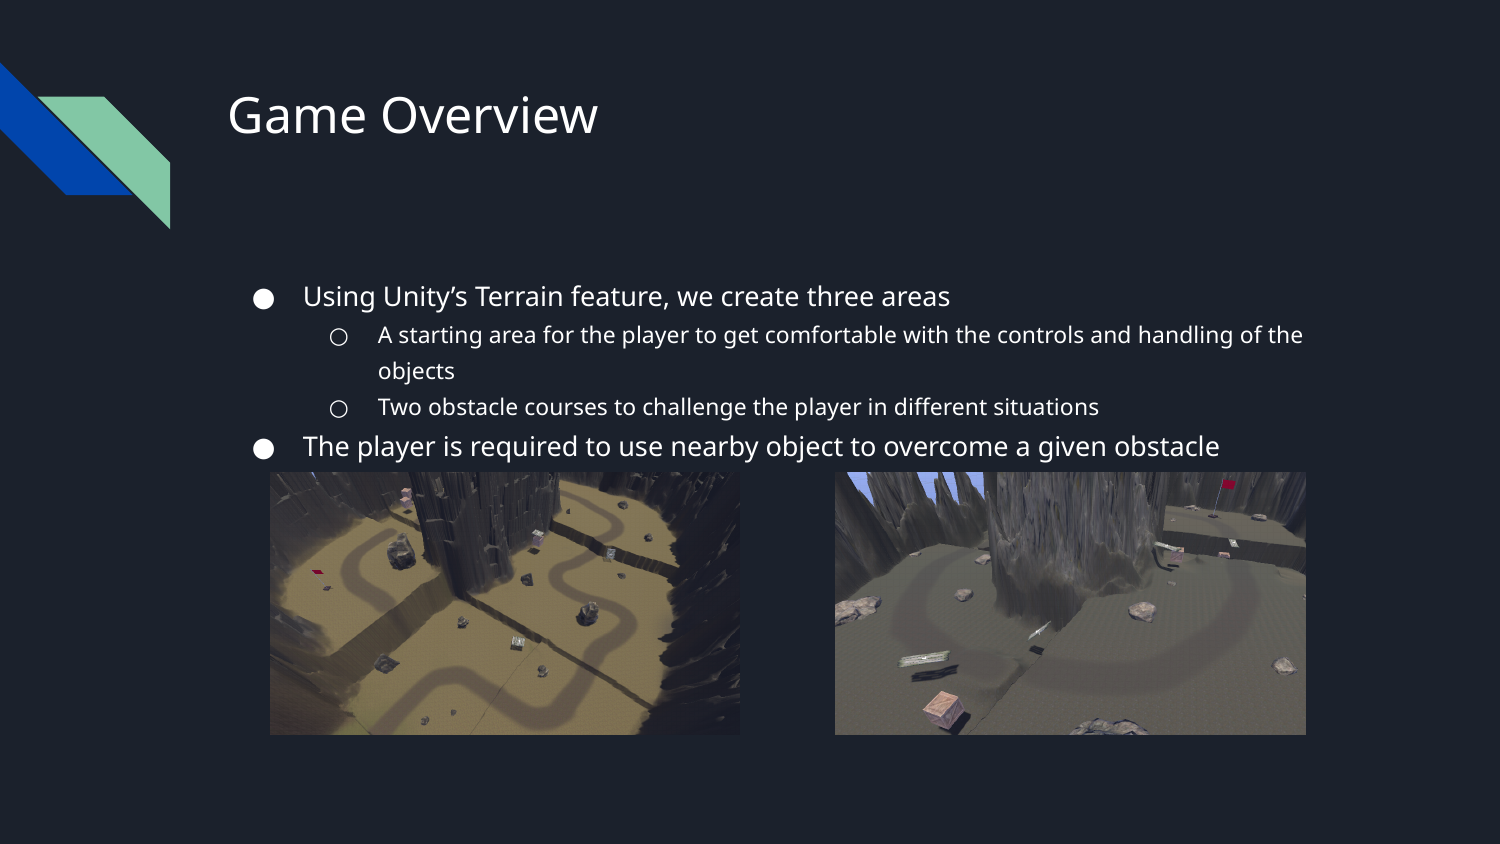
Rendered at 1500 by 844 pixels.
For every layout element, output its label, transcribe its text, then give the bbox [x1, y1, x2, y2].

picture [270, 472, 740, 735]
list Using Unity’s Terrain feature, we create three areas A starting area for the player to get comfortable with the controls and handling of the objects Two obstacle courses to challenge the player in different situations The player is required to use nearby object to overcome a given obstacle [212, 257, 1368, 735]
picture [835, 472, 1307, 735]
title Game Overview [212, 64, 1368, 215]
